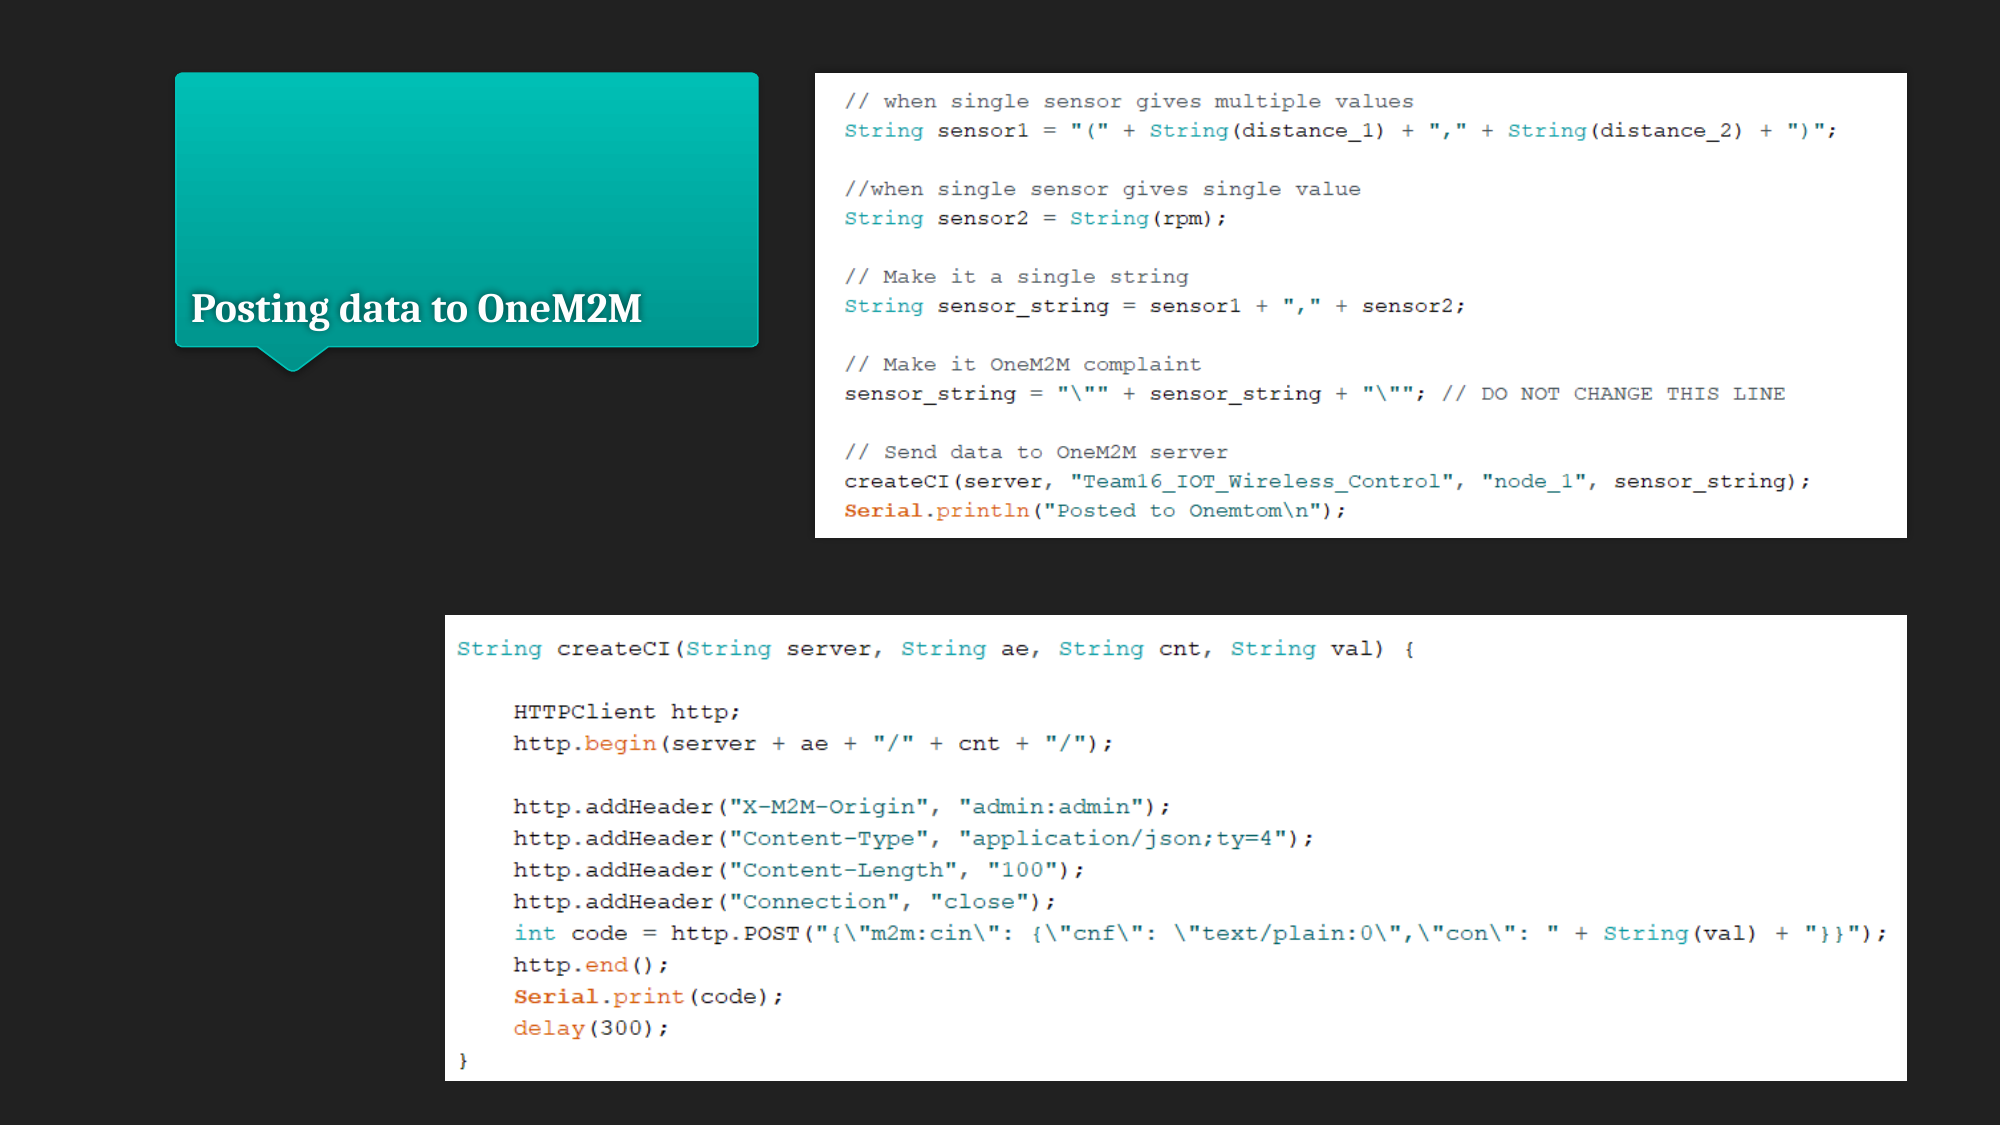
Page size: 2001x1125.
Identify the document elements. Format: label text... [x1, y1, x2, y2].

title Posting data to OneM2M [176, 73, 758, 339]
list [815, 72, 1908, 538]
picture [445, 615, 1908, 1081]
